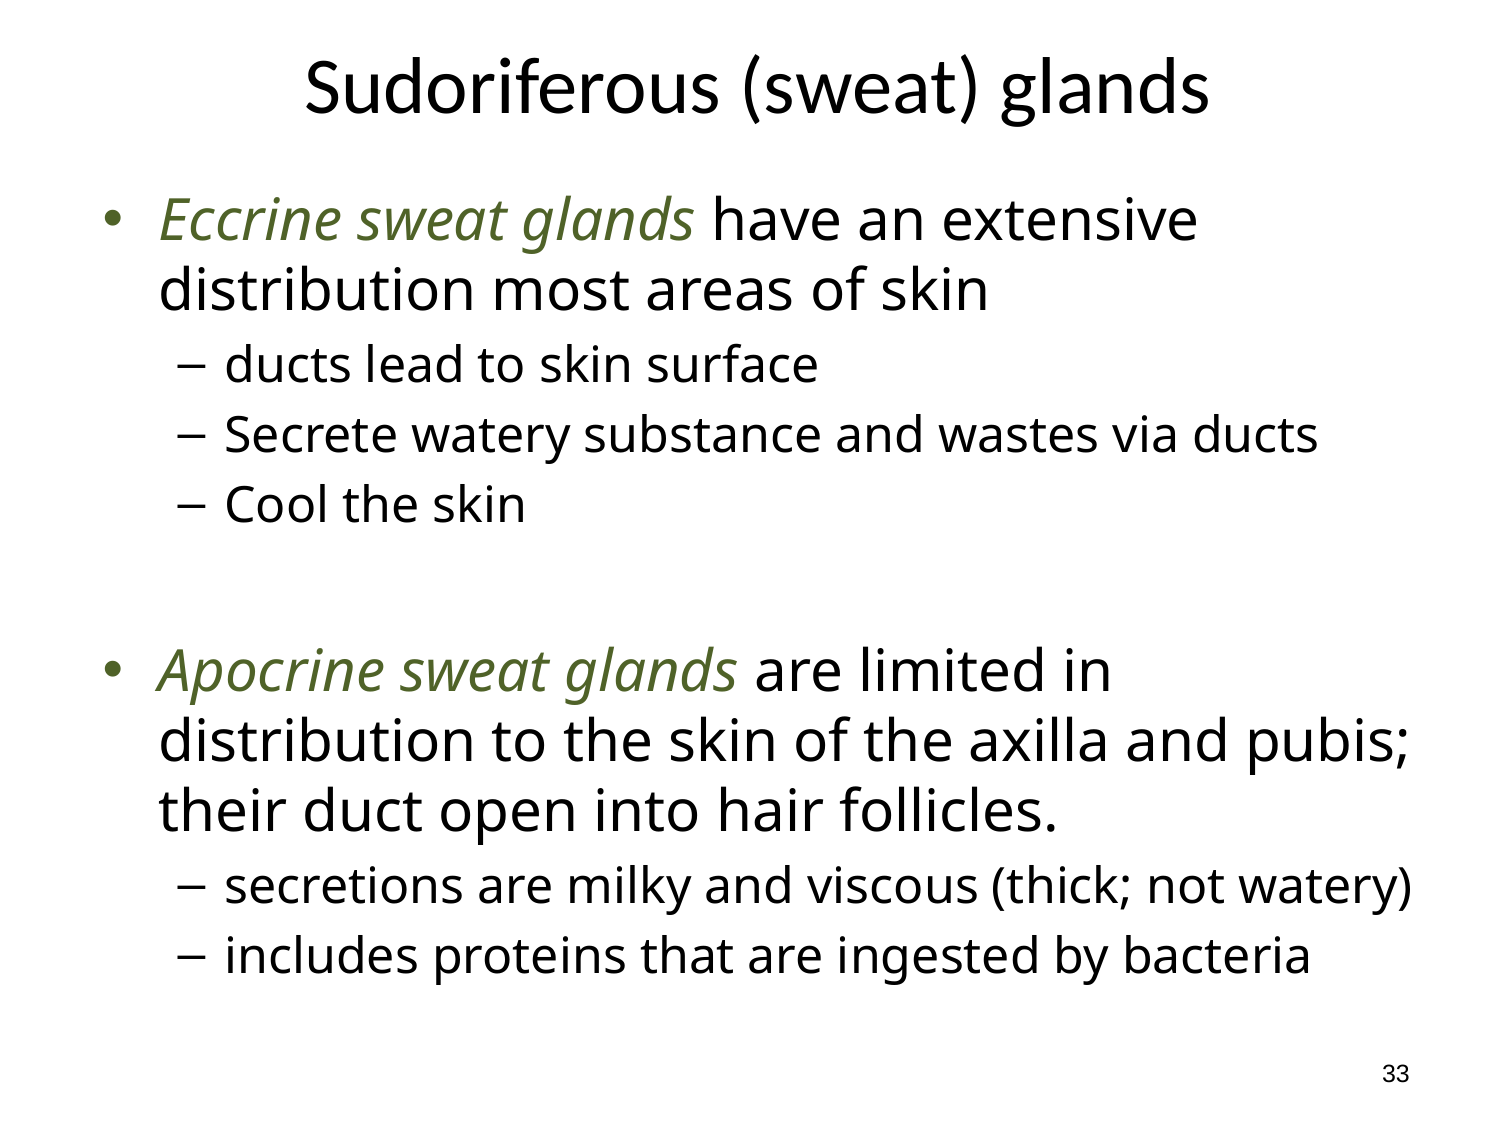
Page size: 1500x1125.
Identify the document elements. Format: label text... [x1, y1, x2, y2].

slide_number 33 [1074, 1042, 1425, 1103]
title Sudoriferous (sweat) glands [146, 24, 1354, 138]
list Eccrine sweat glands have an extensive distribution most areas of skin ducts lead to skin surface Secrete watery substance and wastes via ducts Cool the skin Apocrine sweat glands are limited in distribution to the skin of the axilla and pubis; their duct open into hair follicles. secretions are milky and viscous (thick; not watery) includes proteins that are ingested by bacteria [87, 174, 1450, 1063]
